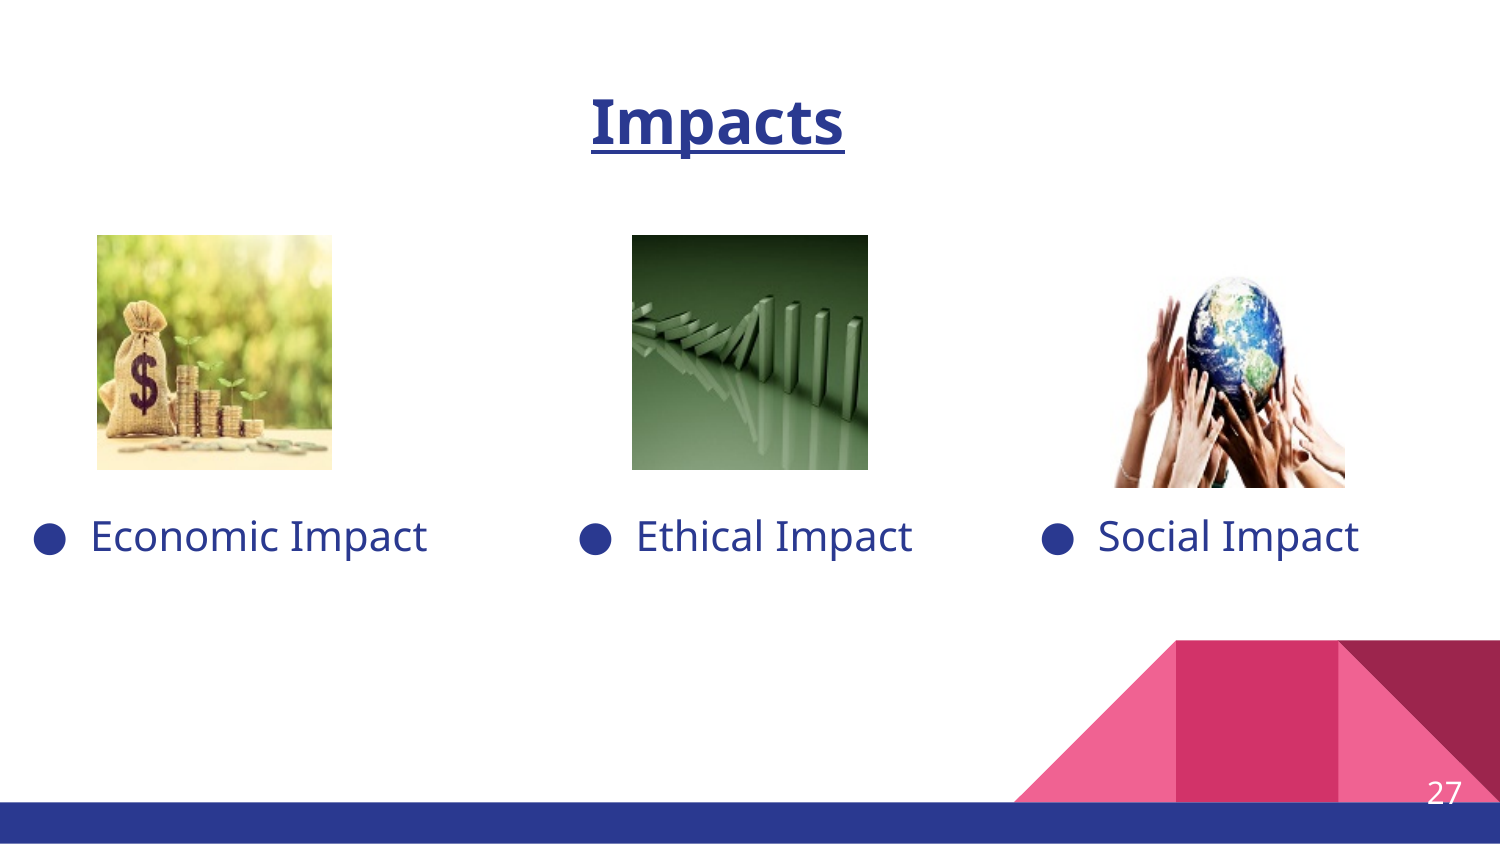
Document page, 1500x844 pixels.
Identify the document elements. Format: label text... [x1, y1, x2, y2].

picture [96, 235, 332, 471]
picture [1109, 252, 1345, 488]
text_box Economic Impact [0, 487, 493, 587]
text_box Ethical Impact [545, 487, 983, 587]
title Impacts [51, 67, 1449, 167]
slide_number ‹#› [1387, 762, 1478, 828]
picture [632, 235, 868, 471]
text_box Social Impact [1007, 487, 1500, 625]
